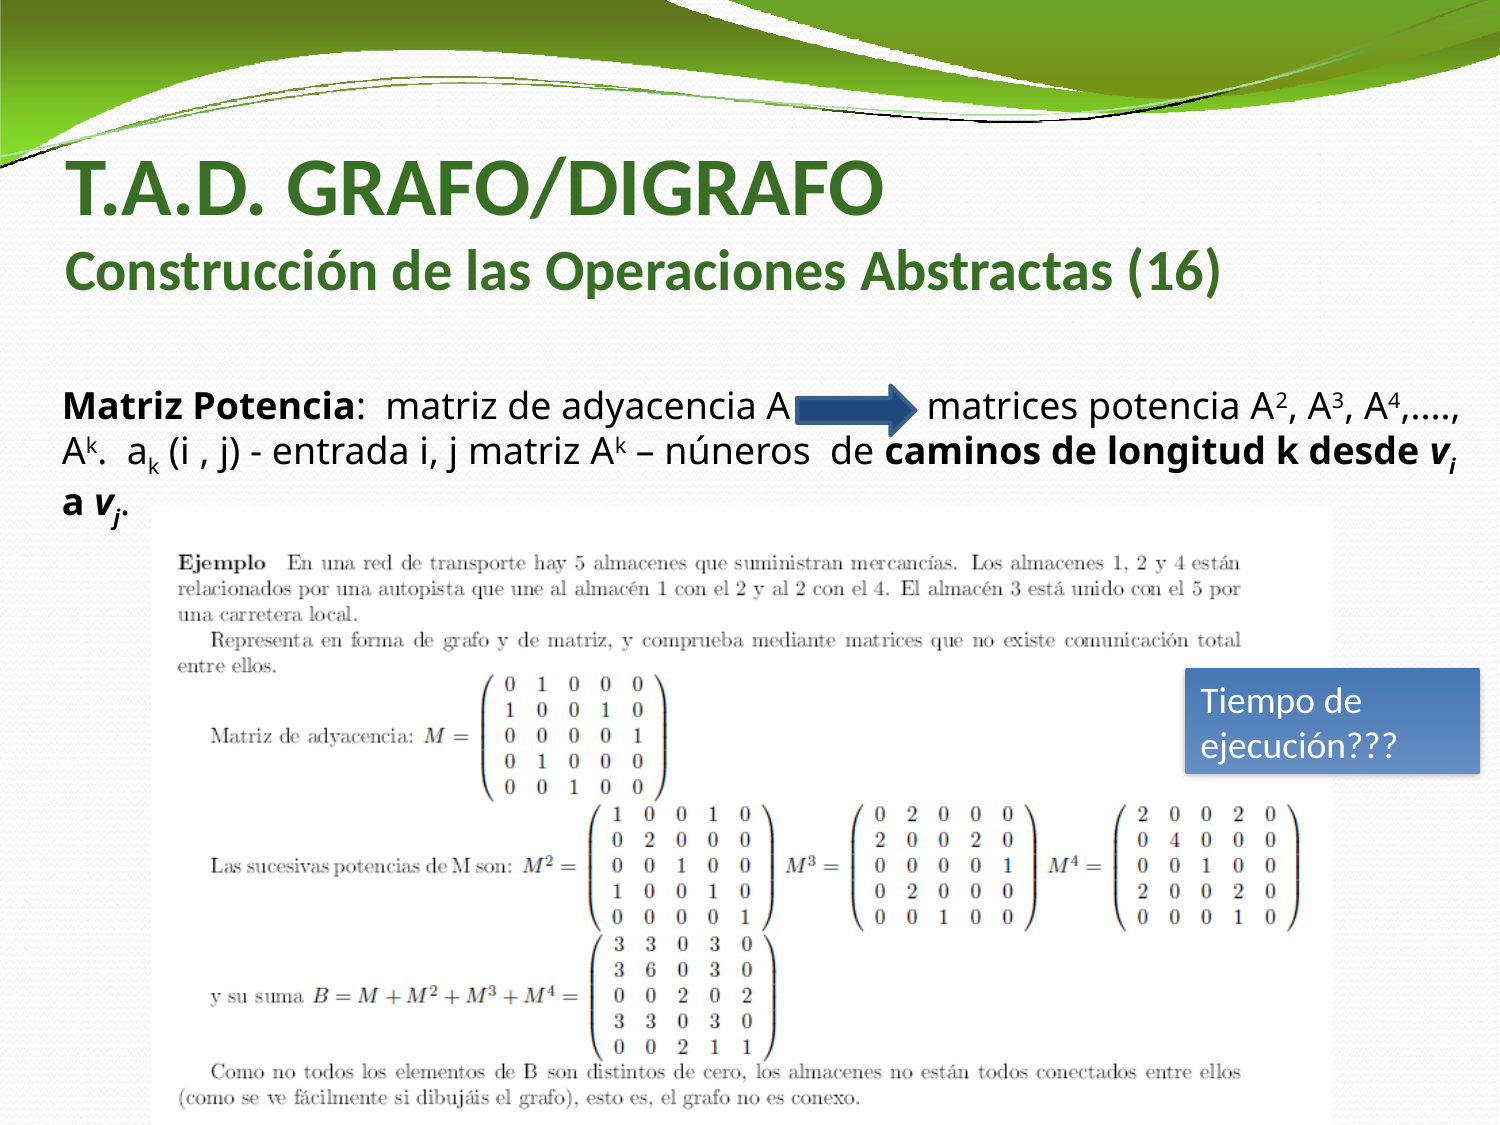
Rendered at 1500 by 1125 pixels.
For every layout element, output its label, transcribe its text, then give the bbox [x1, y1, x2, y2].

text_box [795, 383, 918, 438]
picture [0, 0, 1500, 1125]
text_box Matriz Potencia: matriz de adyacencia A matrices potencia A2, A3, A4,...., Ak. ak (i , j) - entrada i, j matriz Ak – núneros de caminos de longitud k desde vi a vj. [47, 374, 1500, 537]
text_box Tiempo de ejecución??? [1338, 668, 1480, 774]
title T.A.D. GRAFO/DIGRAFO Construcción de las Operaciones Abstractas (16) [64, 132, 1420, 304]
